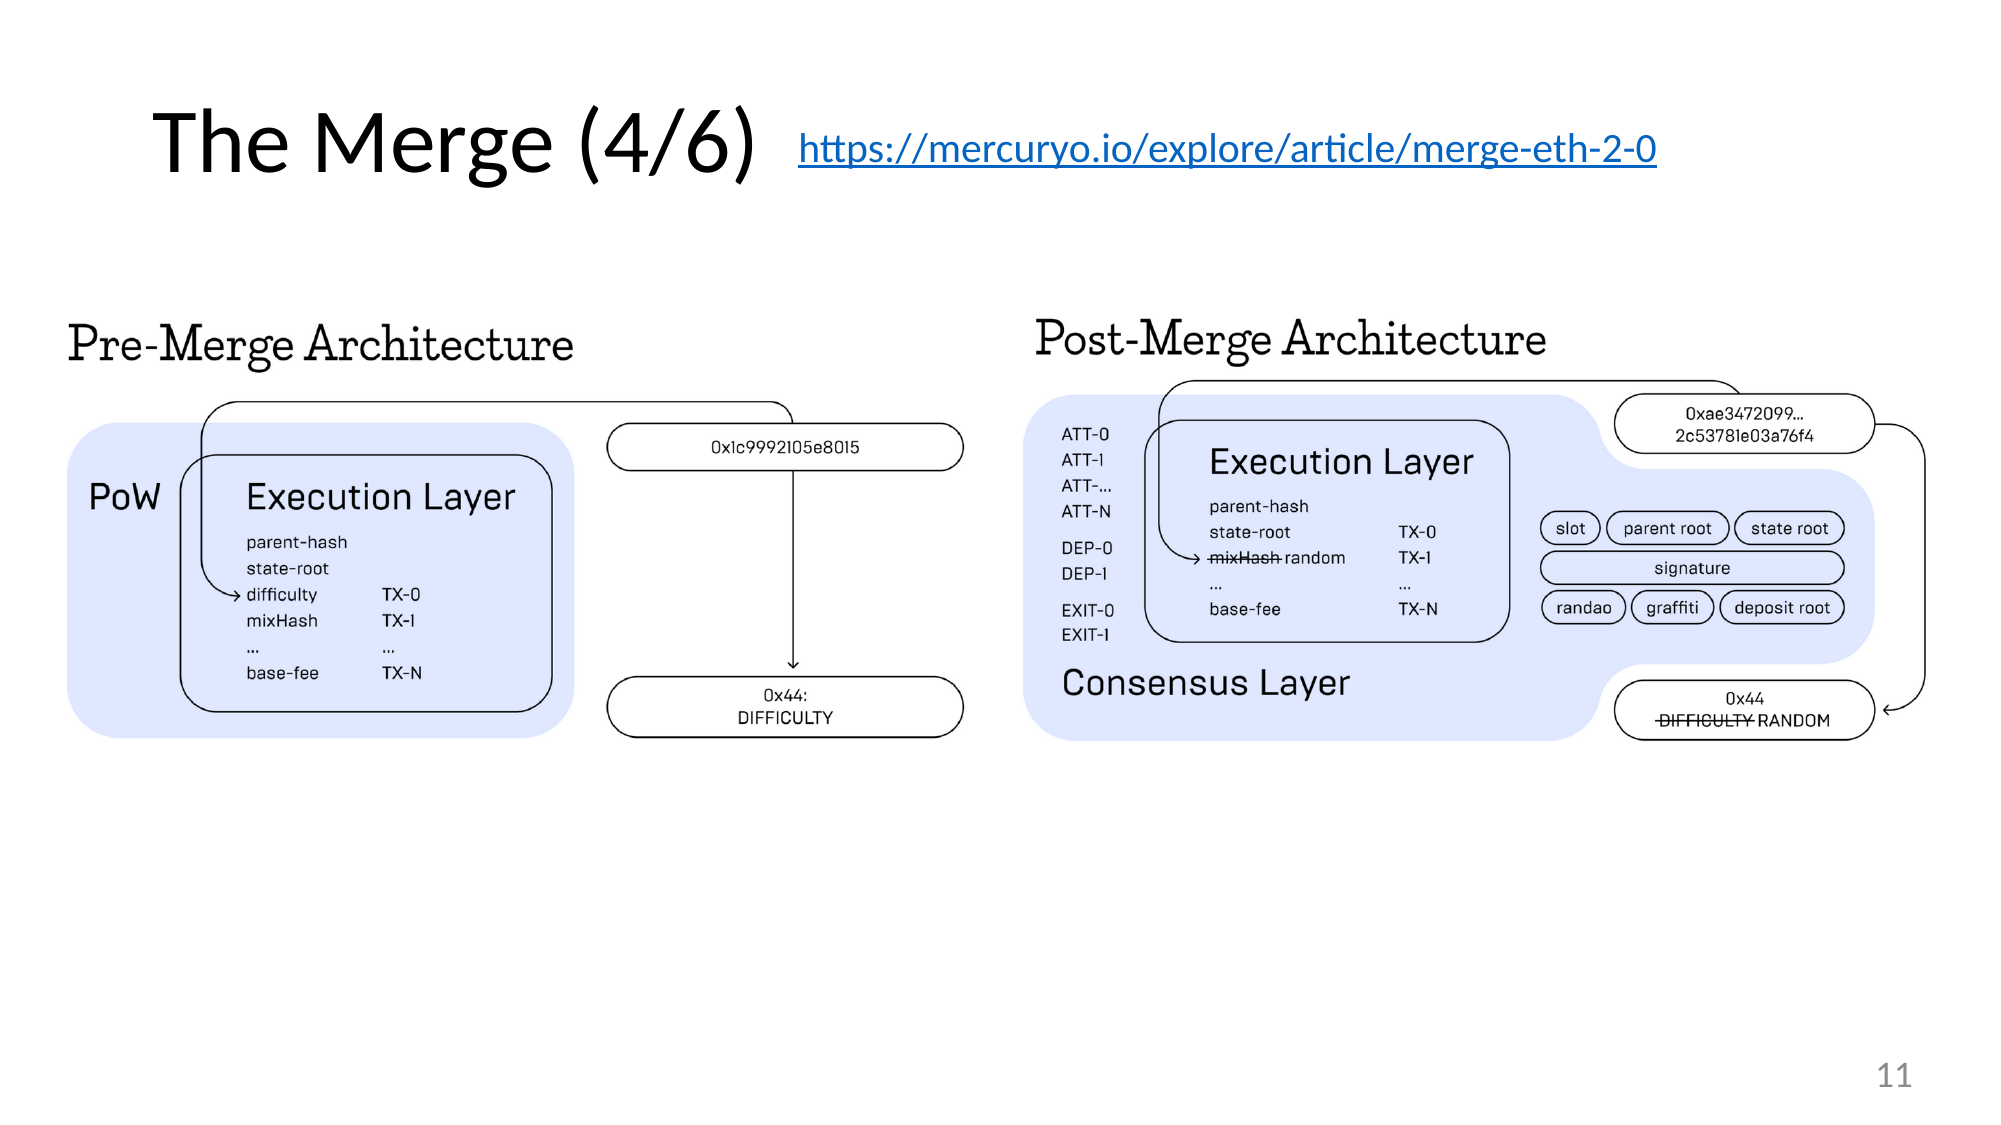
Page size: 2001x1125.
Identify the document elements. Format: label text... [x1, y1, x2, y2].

text_box https://mercuryo.io/explore/article/merge-eth-2-0 [783, 112, 1699, 178]
picture [48, 309, 974, 752]
picture [1012, 309, 1938, 752]
slide_number 11 [1477, 1042, 1928, 1103]
title The Merge (4/6) [137, 59, 1863, 227]
